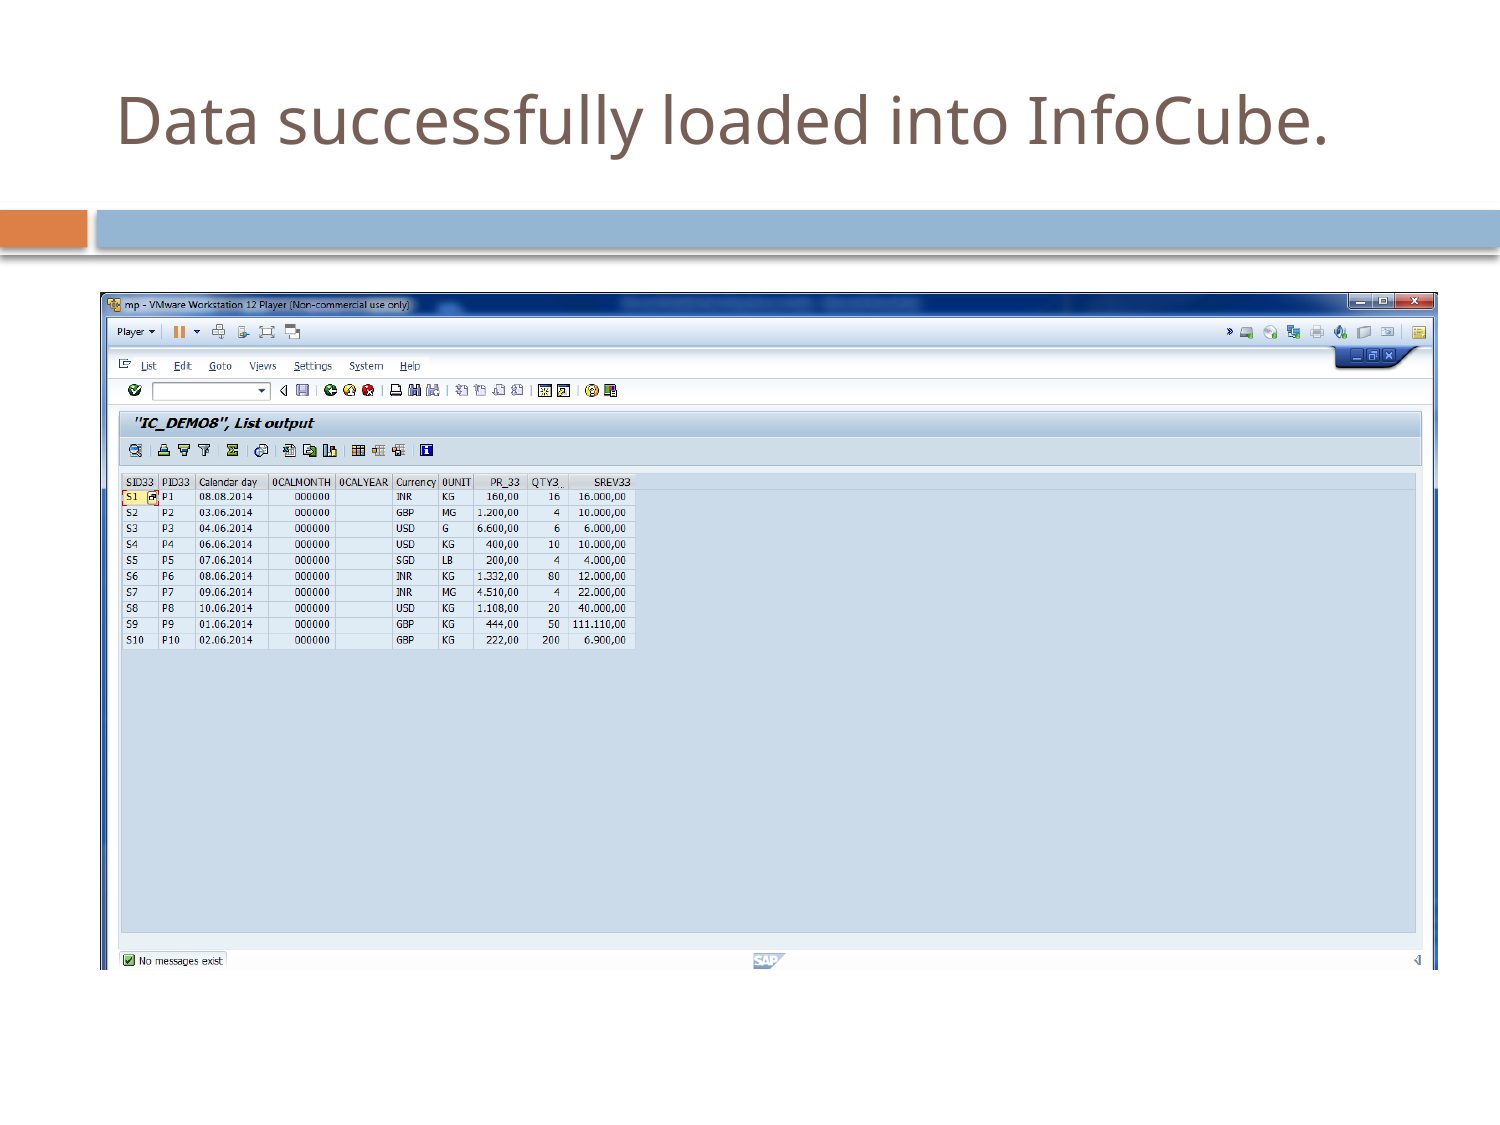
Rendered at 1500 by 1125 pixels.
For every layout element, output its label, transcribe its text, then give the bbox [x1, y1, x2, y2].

title Data successfully loaded into InfoCube. [100, 37, 1438, 200]
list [100, 292, 1439, 971]
